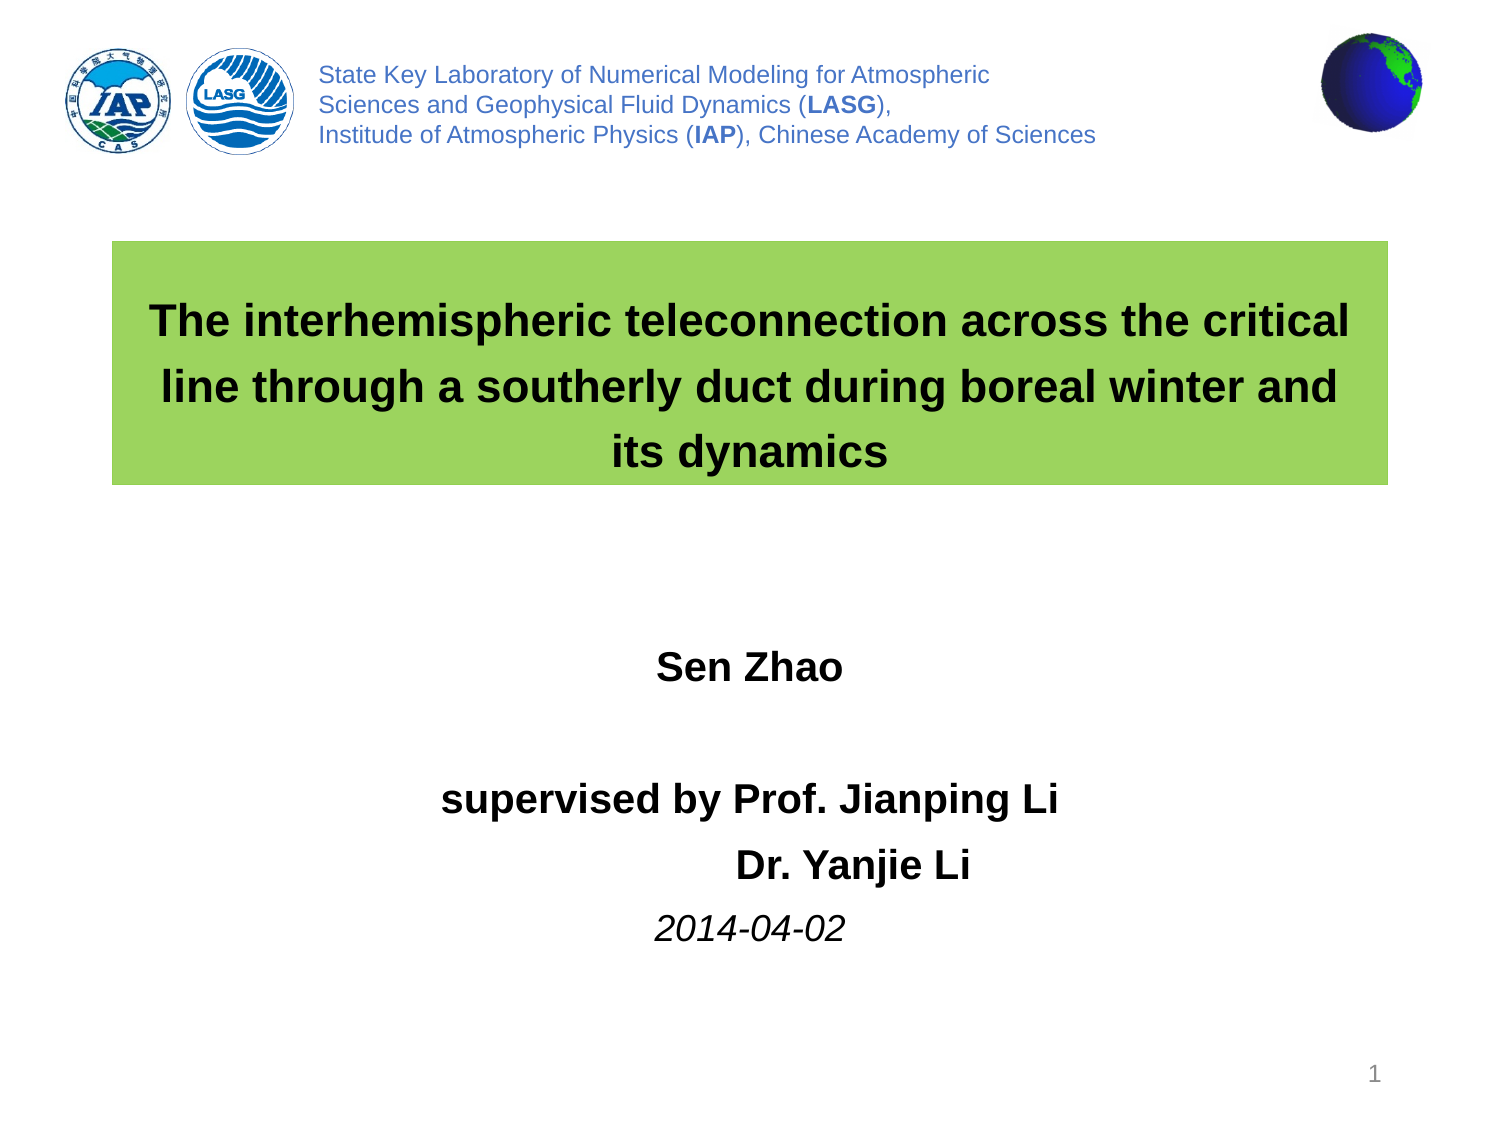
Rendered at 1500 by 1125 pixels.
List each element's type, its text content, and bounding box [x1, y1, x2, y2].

subtitle Sen Zhao supervised by Prof. Jianping Li Dr. Yanjie Li 2014-04-02 [187, 638, 1313, 1029]
picture [65, 48, 171, 154]
picture [183, 45, 297, 158]
title The interhemispheric teleconnection across the critical line through a southerly duct during boreal winter and its dynamics [112, 241, 1388, 485]
slide_number 1 [1059, 1042, 1397, 1103]
